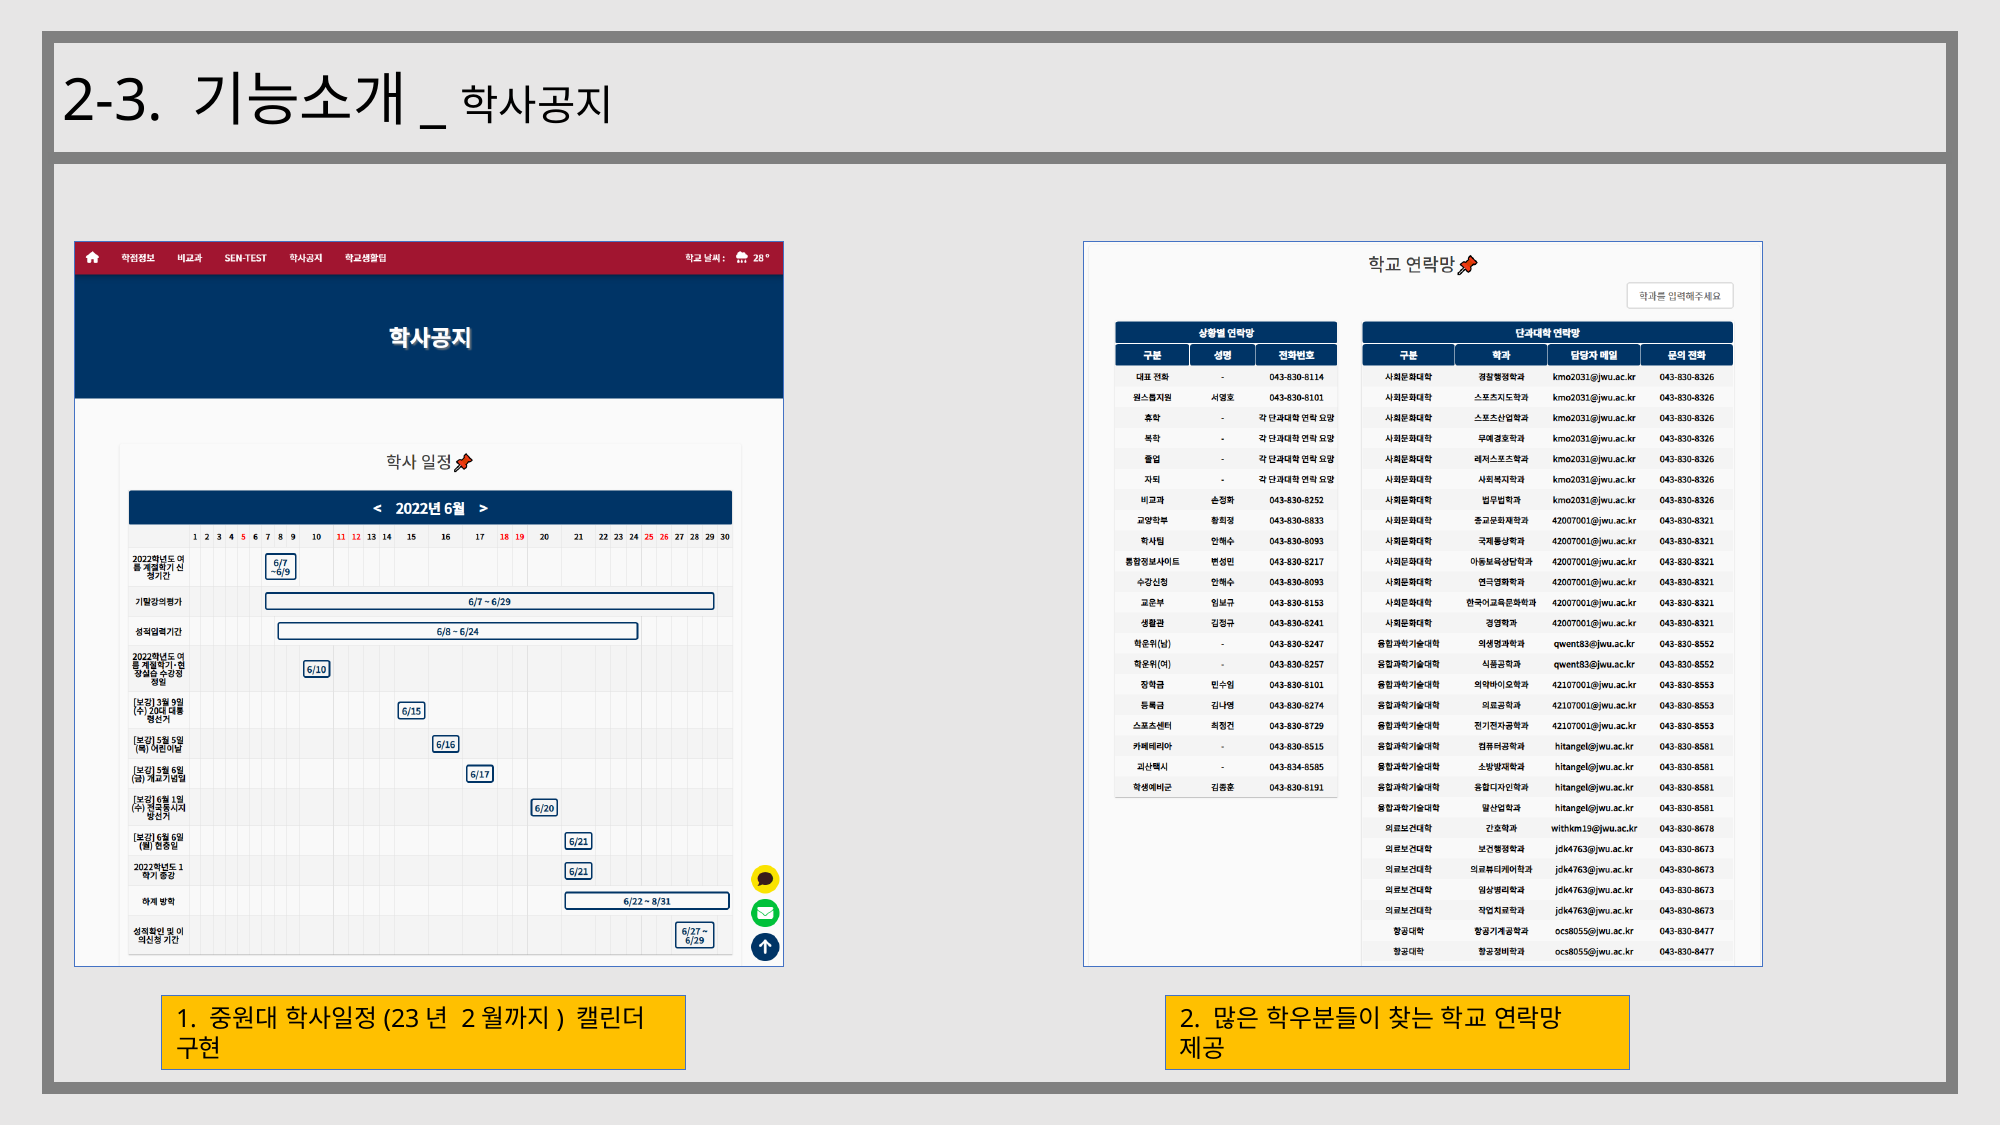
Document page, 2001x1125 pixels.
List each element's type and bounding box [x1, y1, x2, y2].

text_box [47, 36, 1953, 1088]
picture [1082, 241, 1763, 967]
picture [74, 241, 784, 967]
